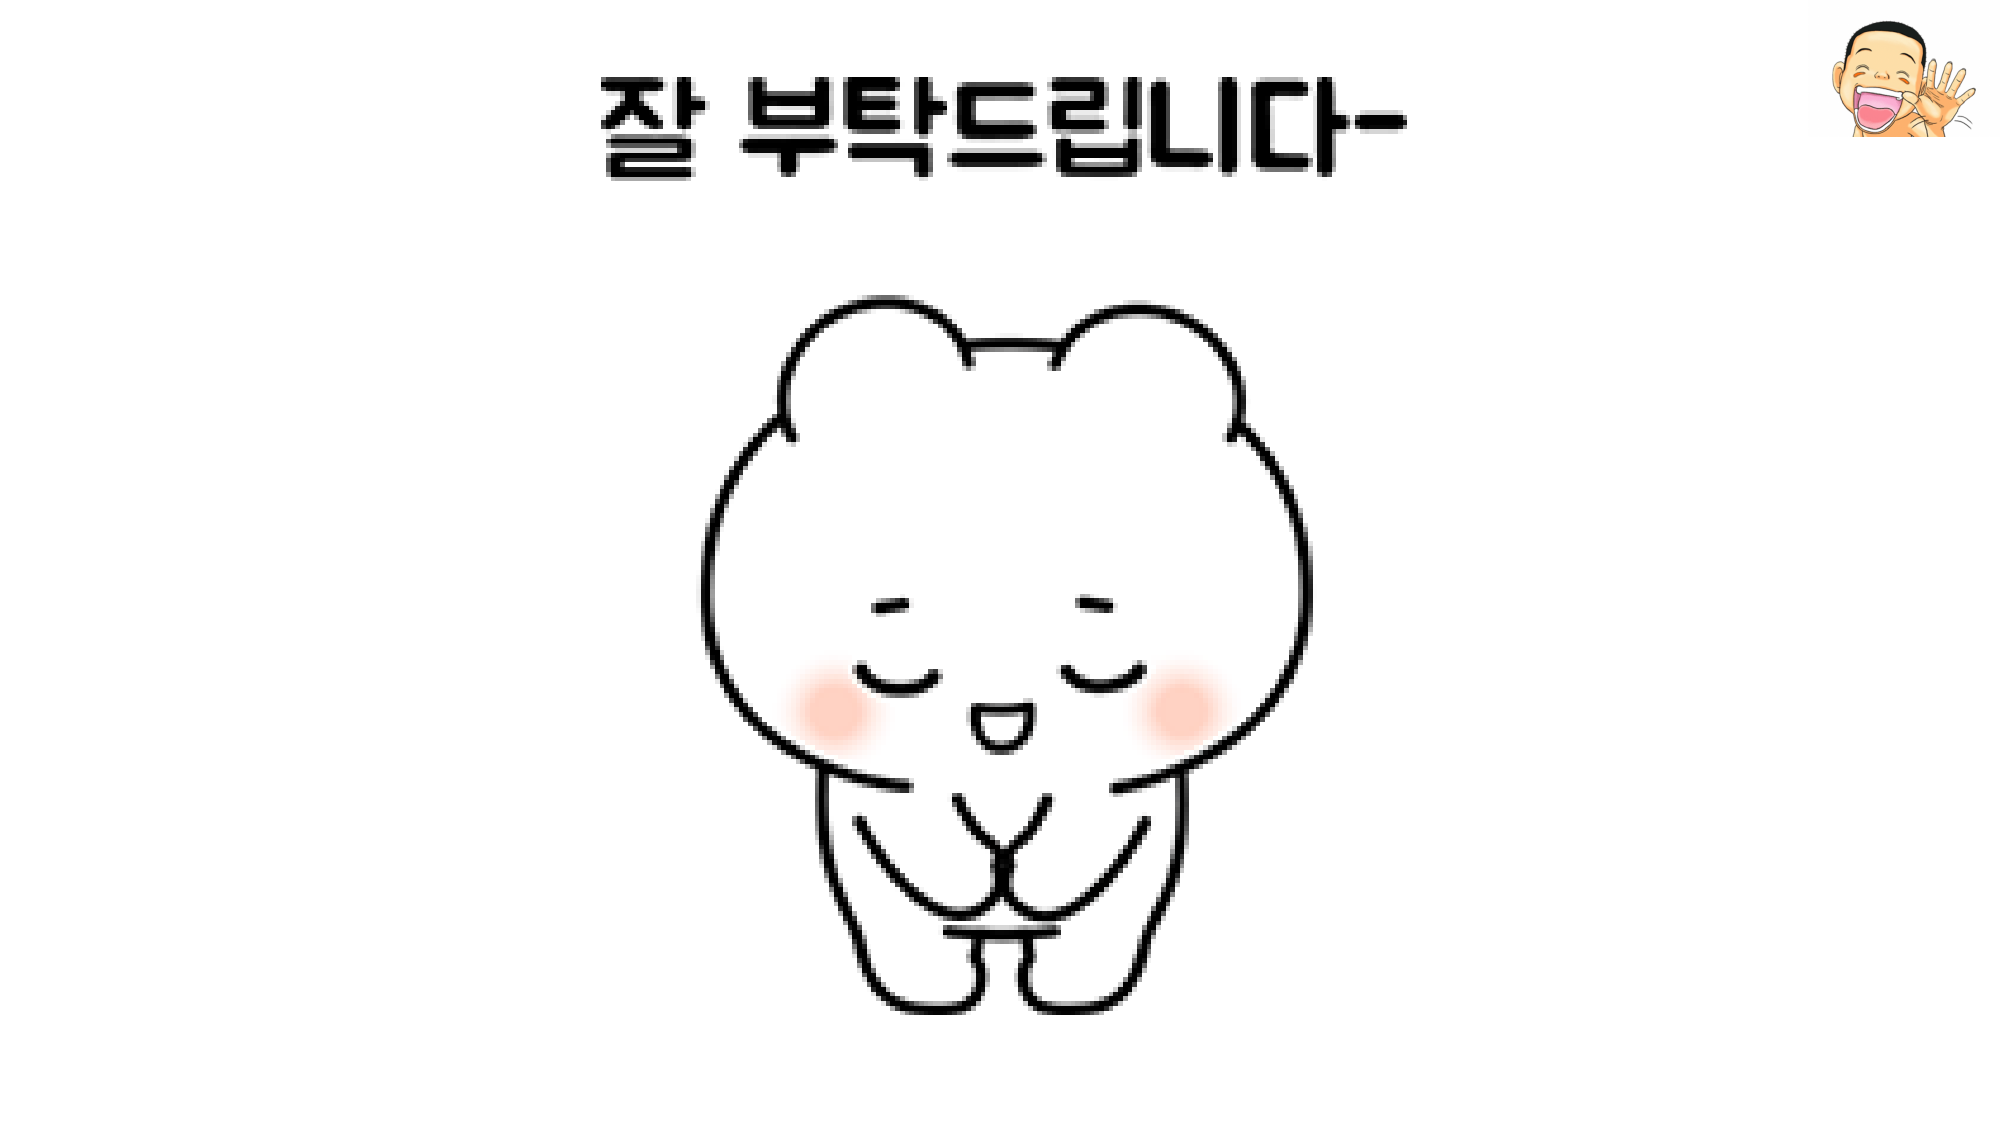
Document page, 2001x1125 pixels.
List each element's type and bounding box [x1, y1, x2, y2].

picture [1808, 0, 2000, 137]
picture [502, 35, 1498, 1030]
